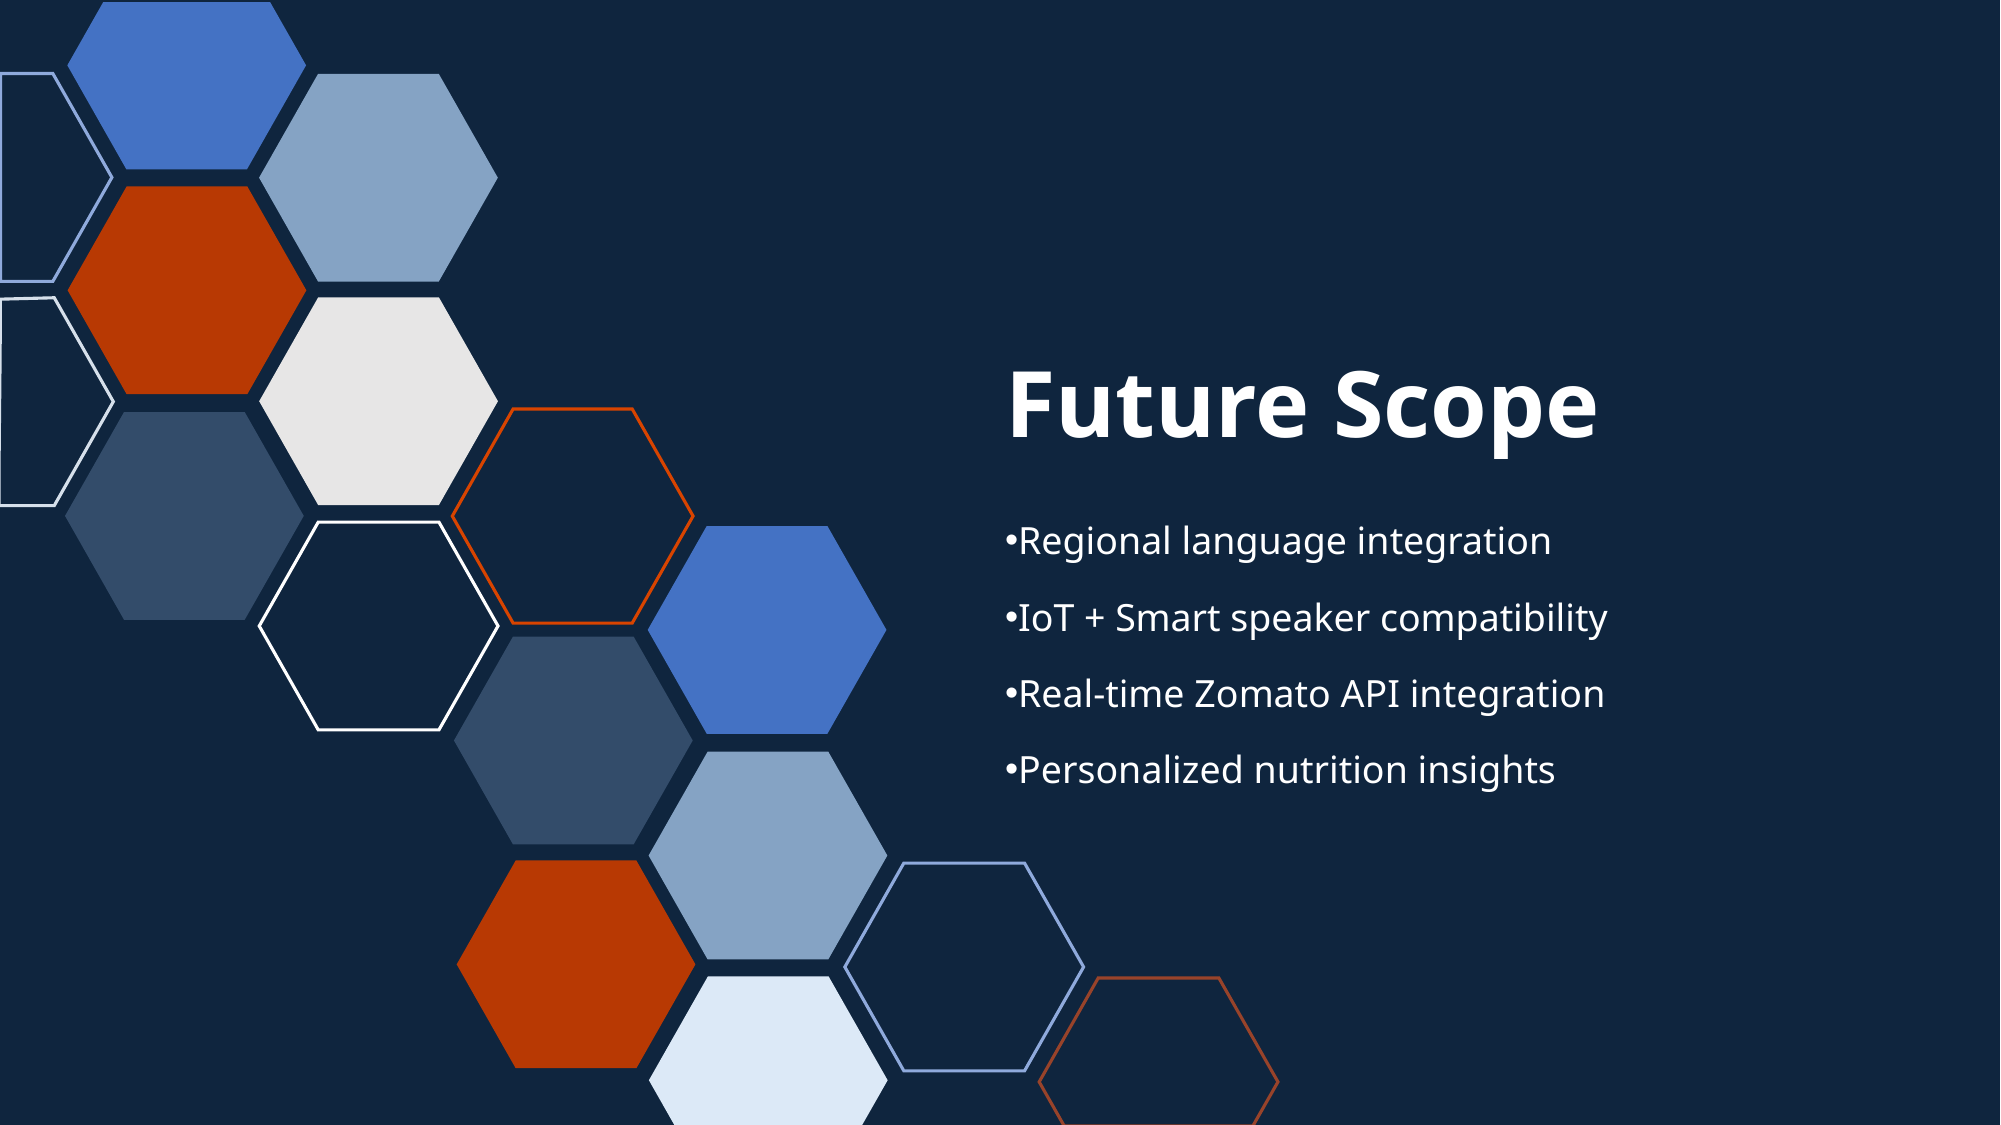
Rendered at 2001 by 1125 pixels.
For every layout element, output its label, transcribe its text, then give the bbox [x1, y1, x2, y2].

list Regional language integration IoT + Smart speaker compatibility Real-time Zomato API integration Personalized nutrition insights [990, 510, 1875, 819]
title Future Scope [990, 120, 1875, 465]
